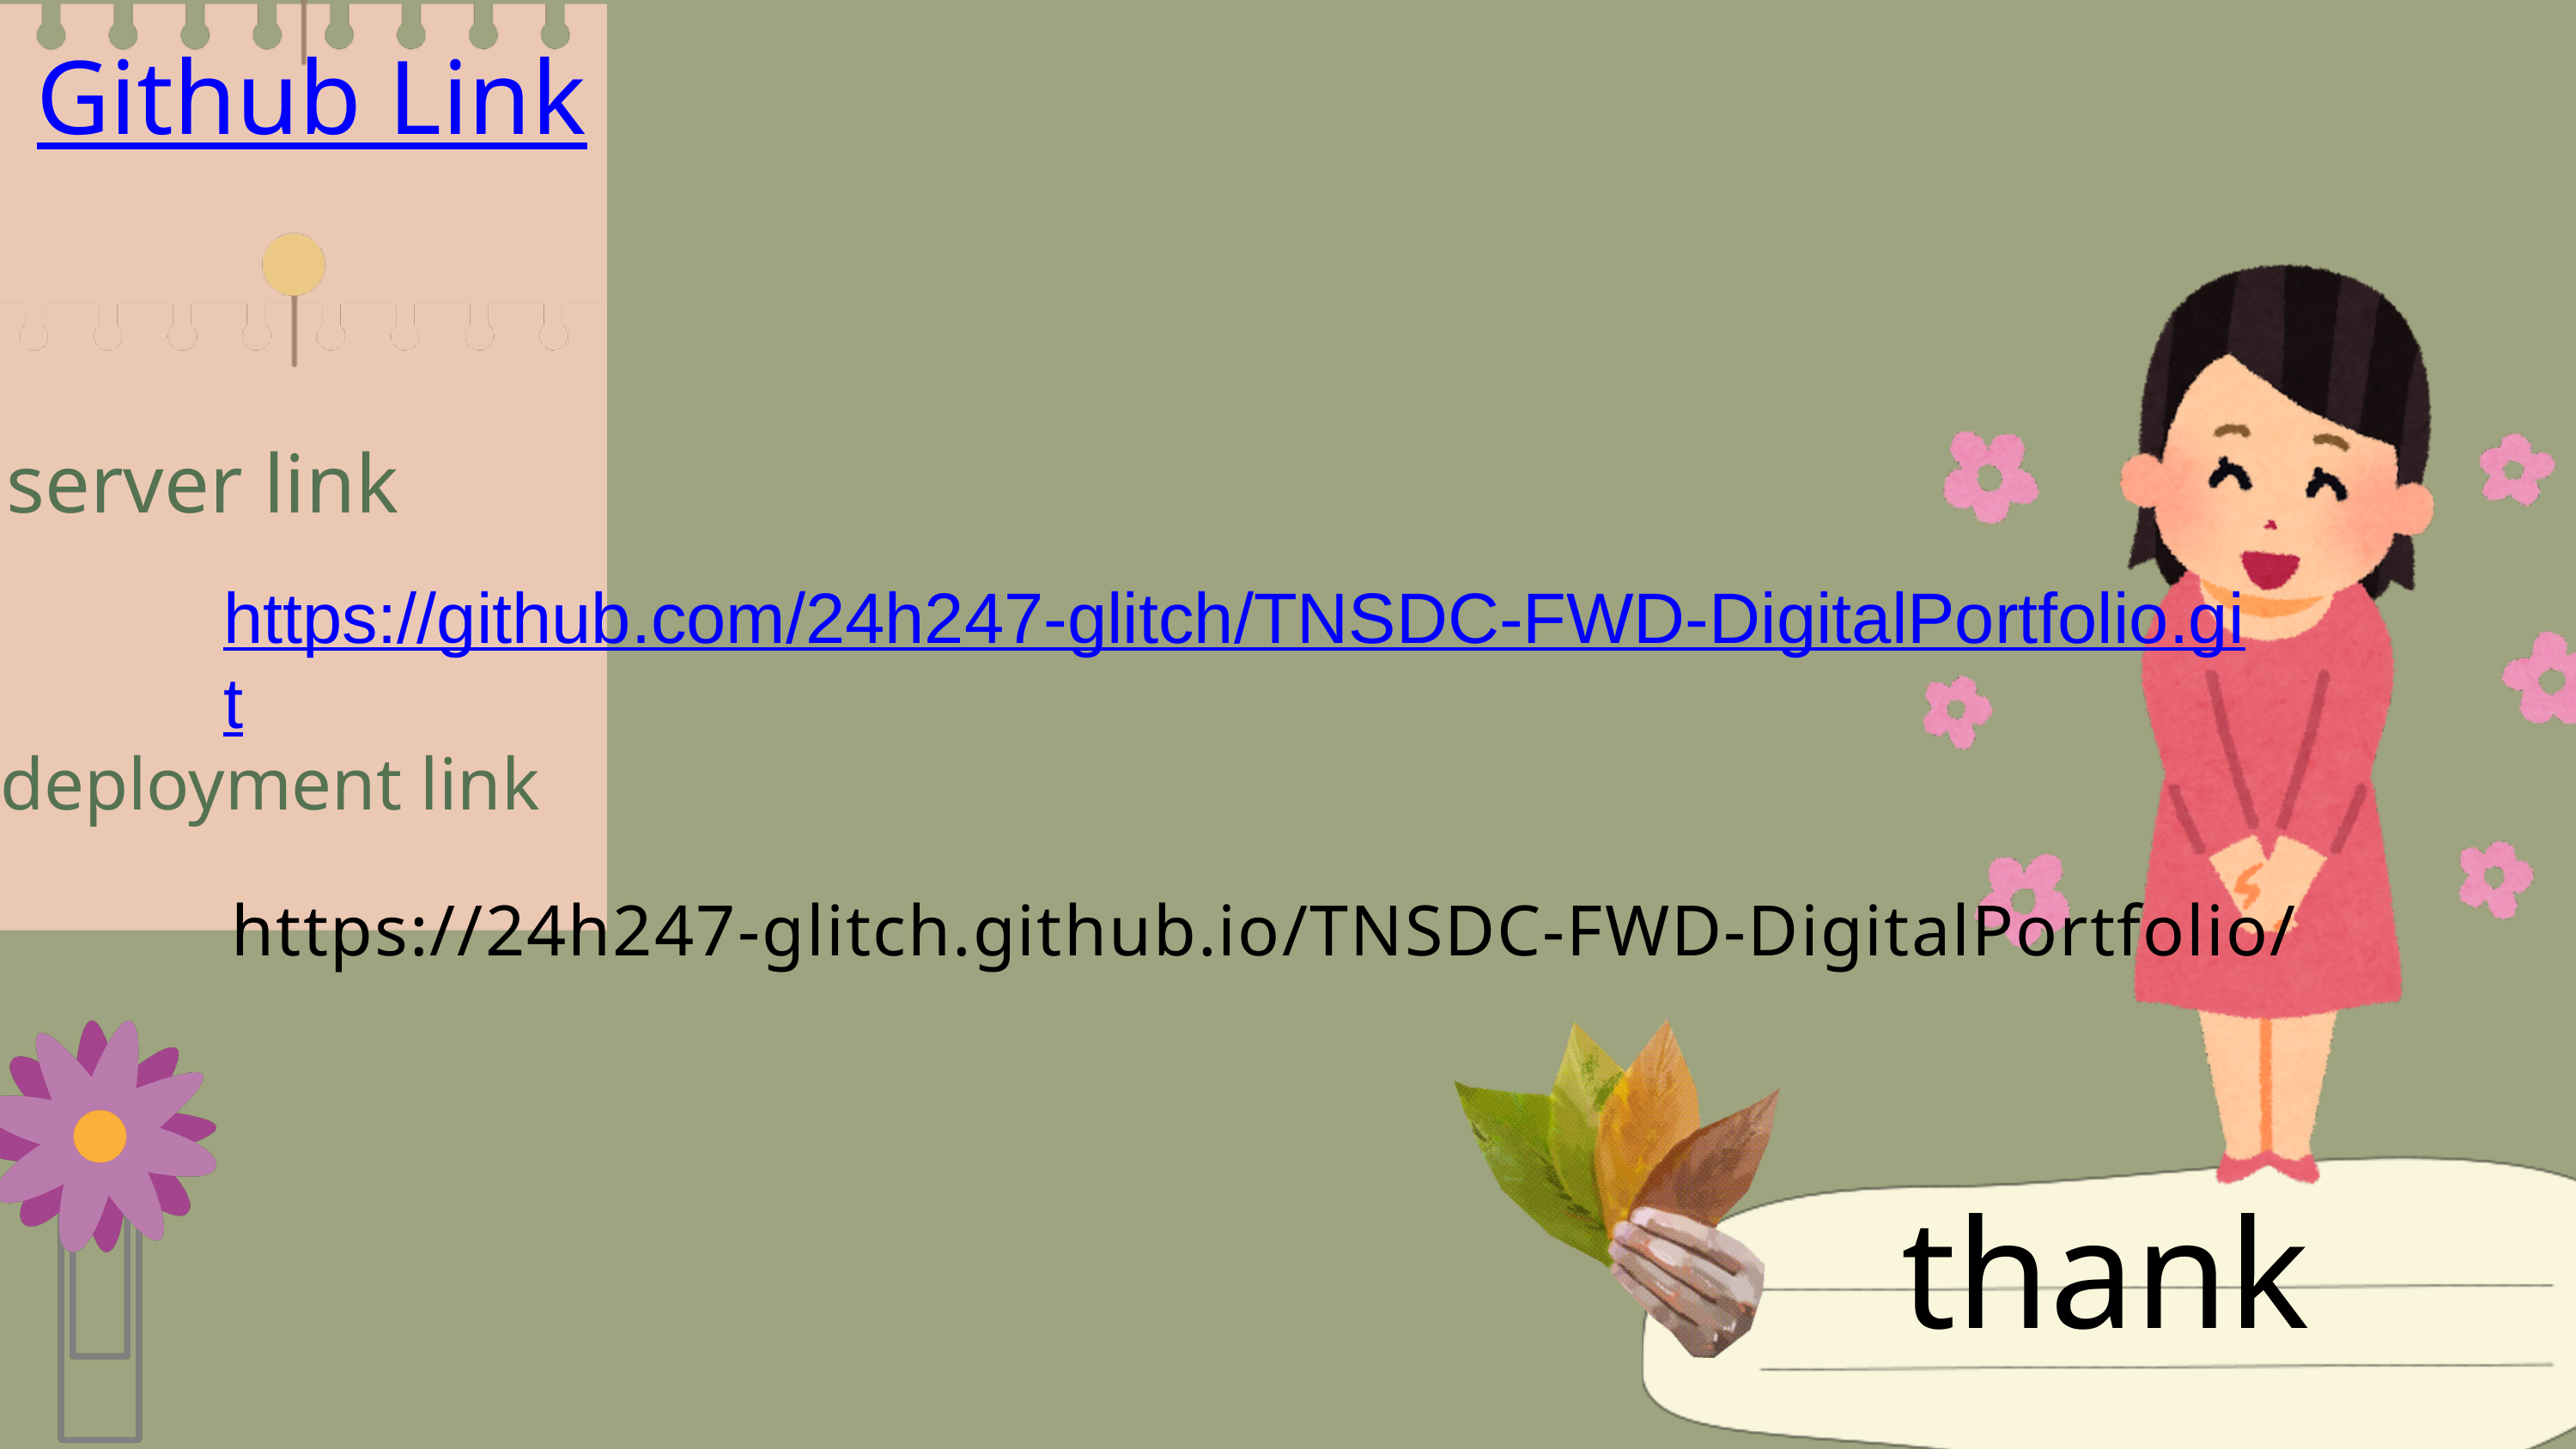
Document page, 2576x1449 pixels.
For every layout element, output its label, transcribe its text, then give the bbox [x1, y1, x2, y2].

text_box [1642, 1070, 1917, 1449]
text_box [1921, 263, 2576, 1186]
text_box https://24h247-glitch.github.io/TNSDC-FWD-DigitalPortfolio/ [144, 894, 1917, 970]
text_box [0, 1018, 219, 1443]
text_box deployment link [0, 724, 687, 825]
text_box [0, 825, 607, 931]
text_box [1453, 1017, 1781, 1358]
text_box [0, 229, 607, 724]
text_box thank you [1901, 1147, 2576, 1449]
text_box server link [6, 415, 601, 530]
text_box Github Link [36, 29, 774, 173]
text_box https://github.com/24h247-glitch/TNSDC-FWD-DigitalPortfolio.git [222, 557, 1917, 658]
text_box [0, 0, 607, 229]
